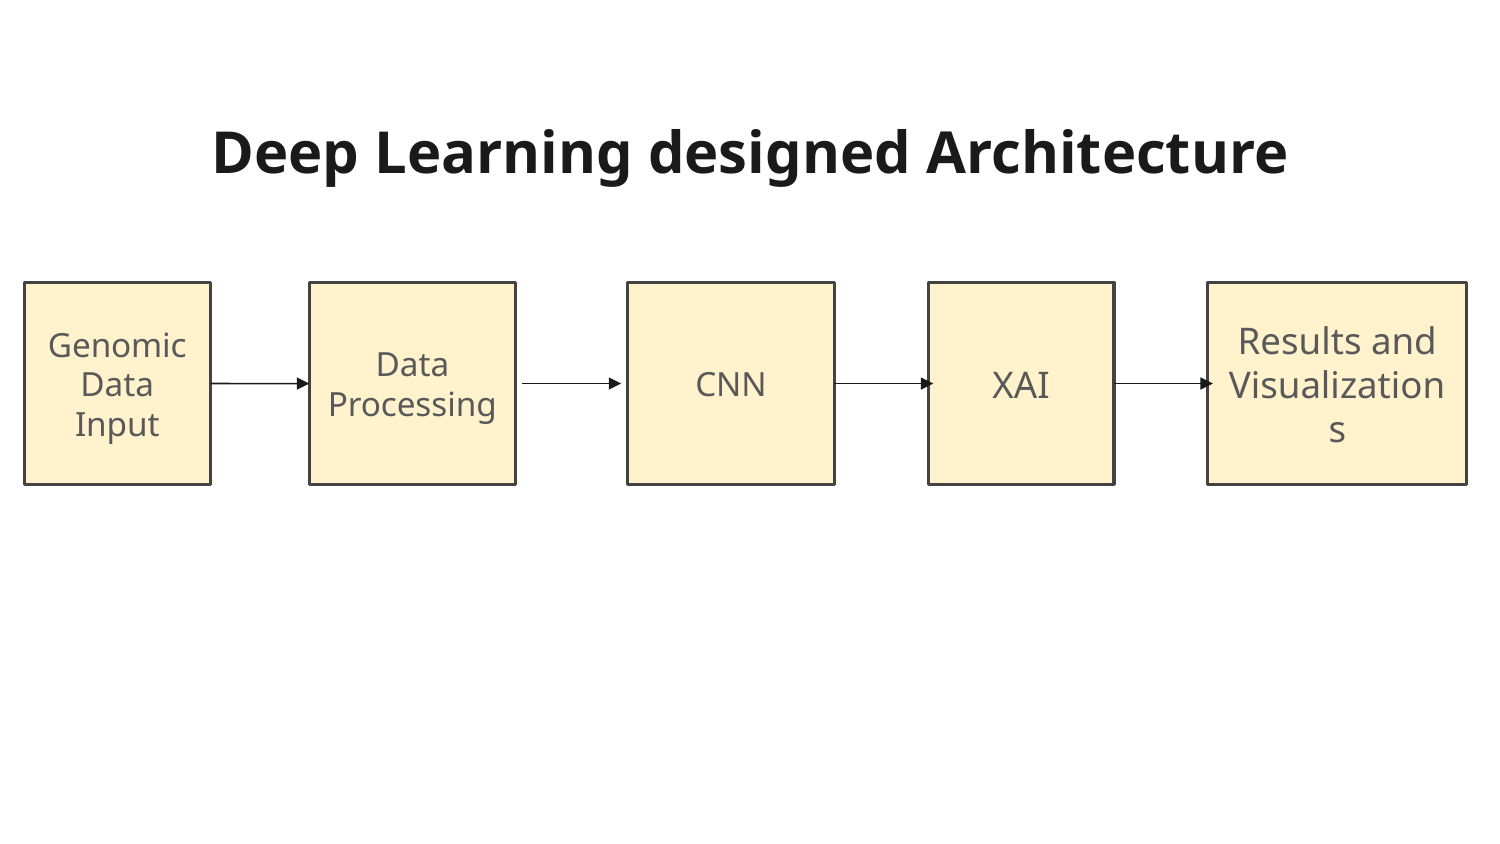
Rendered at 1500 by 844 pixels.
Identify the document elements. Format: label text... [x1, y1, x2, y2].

subtitle Genomic Data Input [24, 282, 211, 485]
subtitle CNN [627, 282, 835, 485]
title Deep Learning designed Architecture [119, 100, 1381, 210]
subtitle XAI [928, 282, 1114, 485]
subtitle Results and Visualizations [1207, 282, 1467, 485]
subtitle Data Processing [309, 282, 516, 485]
text_box [59, 54, 1359, 224]
